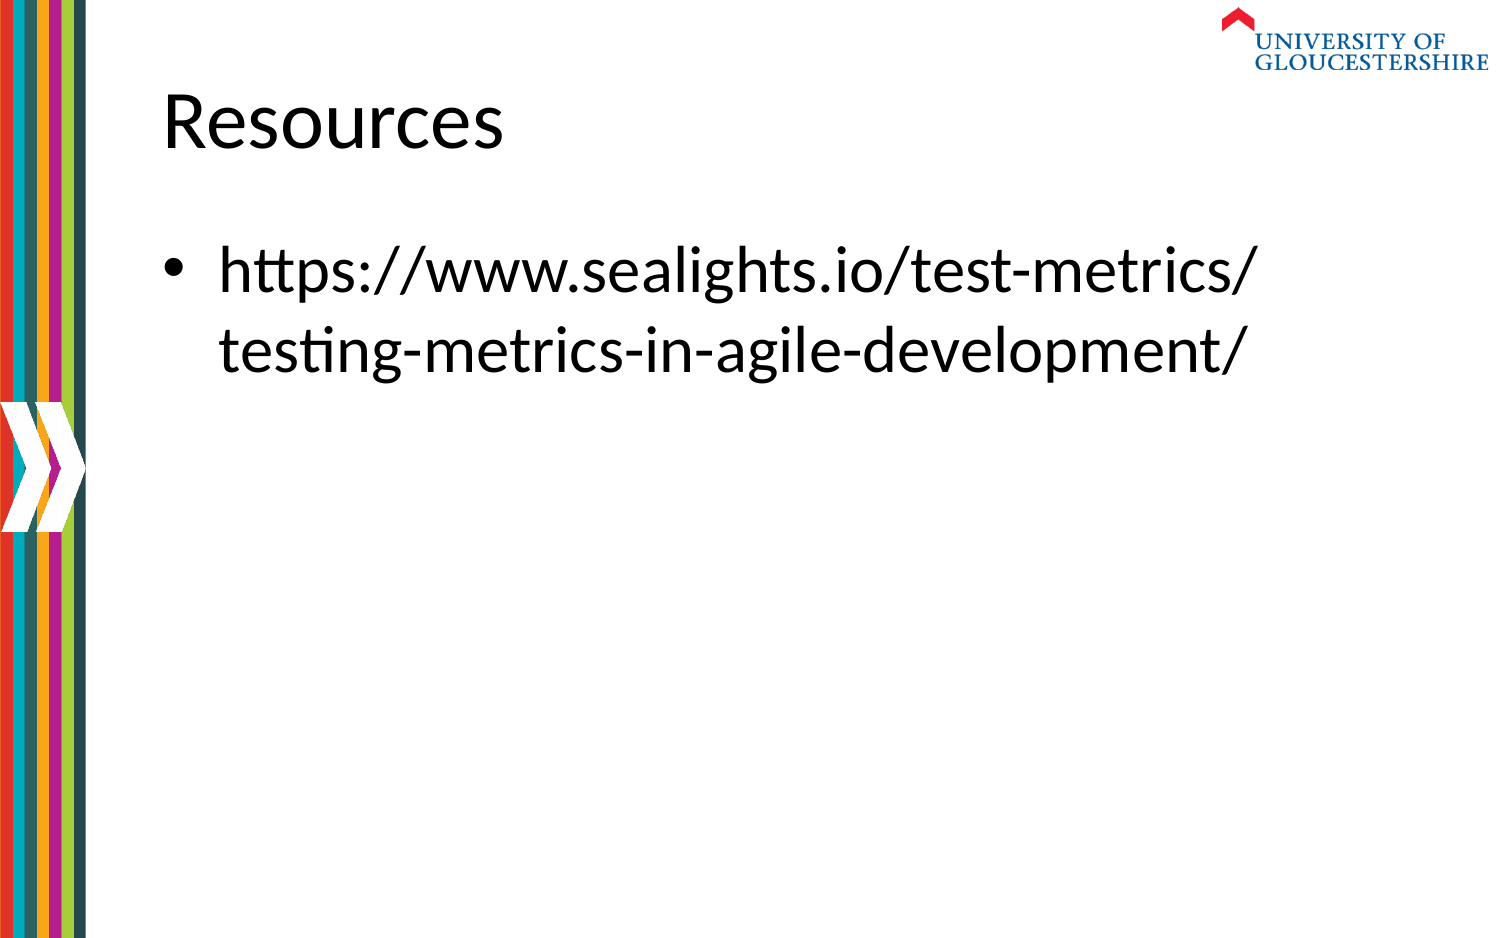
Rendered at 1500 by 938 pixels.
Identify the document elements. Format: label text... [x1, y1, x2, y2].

picture [1222, 7, 1489, 70]
title Resources [147, 37, 1170, 194]
list https://www.sealights.io/test-metrics/testing-metrics-in-agile-development/ [147, 218, 1425, 838]
